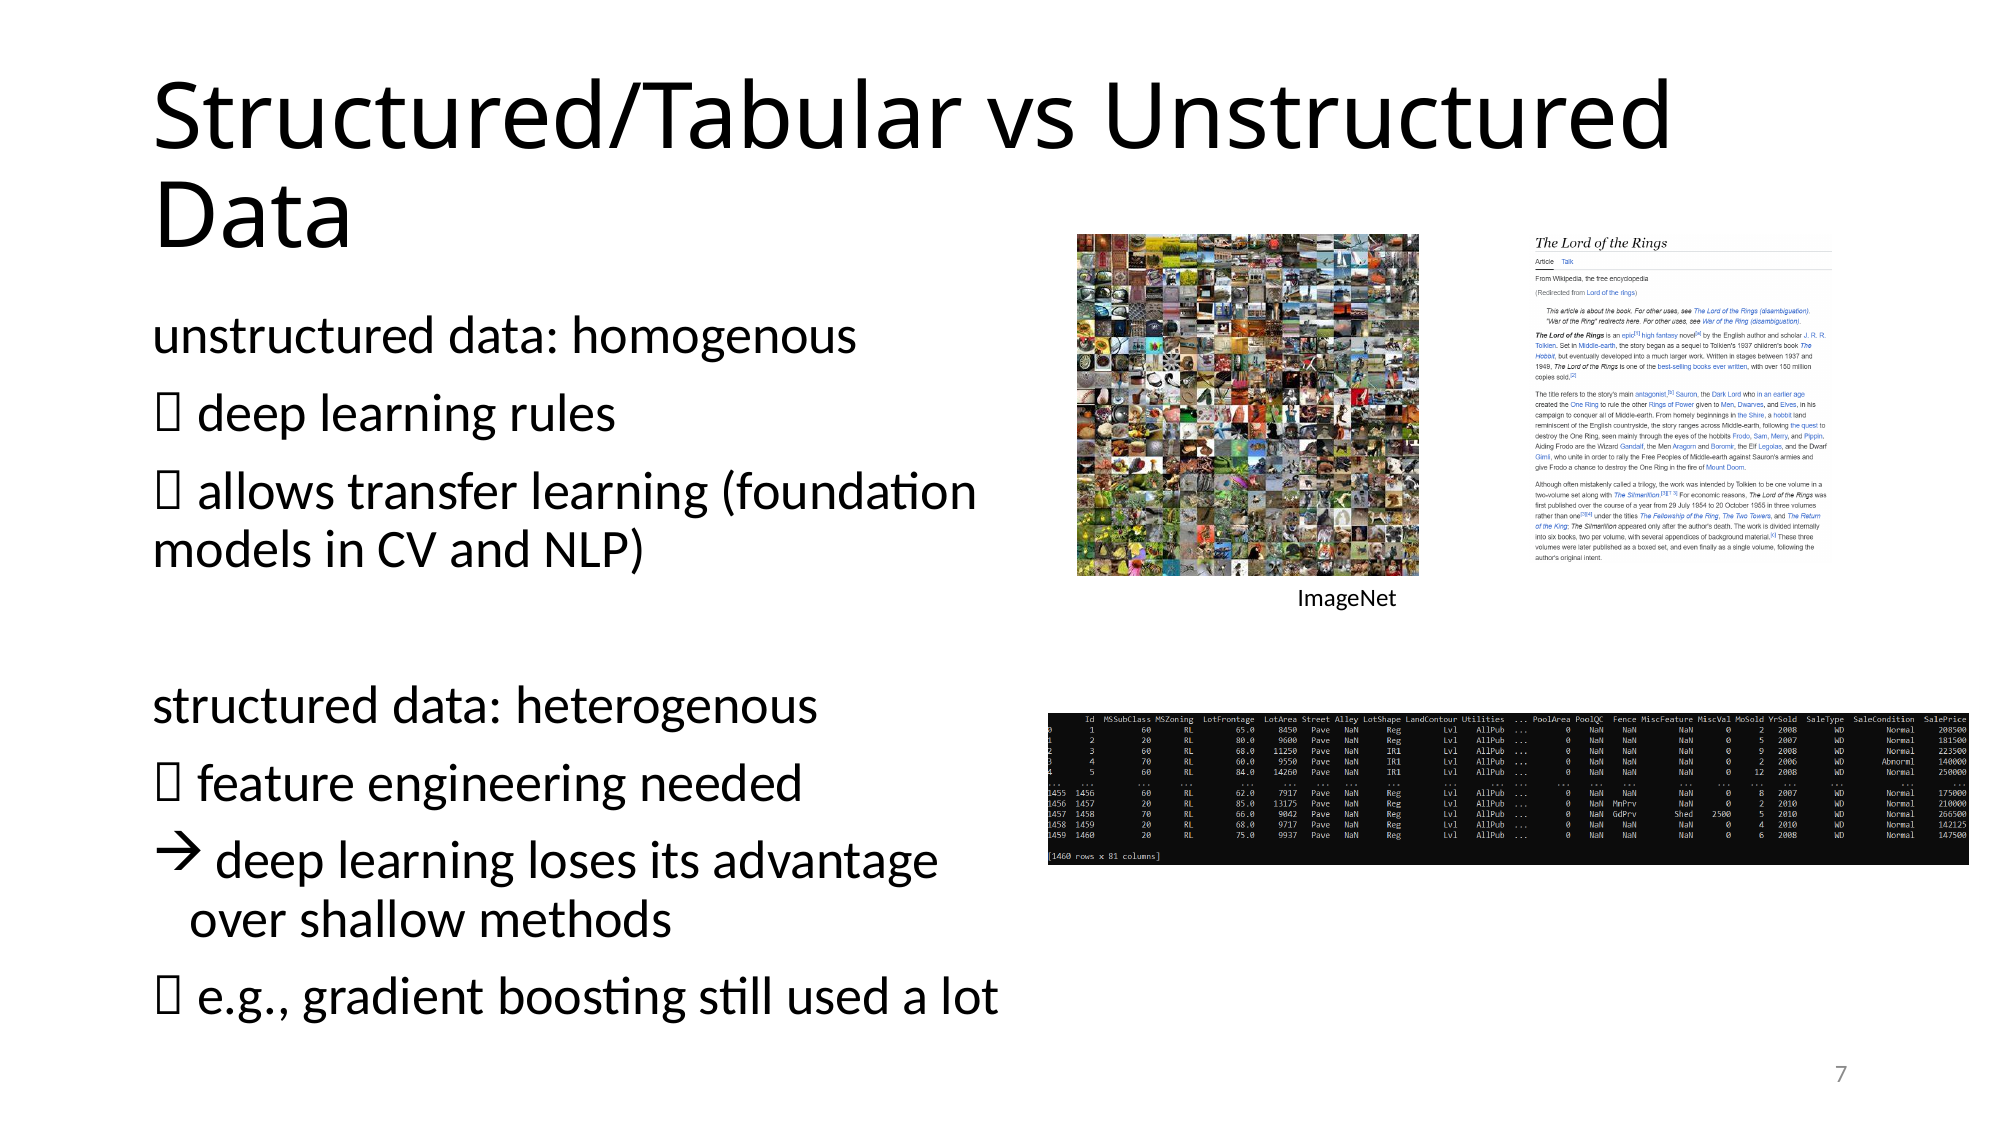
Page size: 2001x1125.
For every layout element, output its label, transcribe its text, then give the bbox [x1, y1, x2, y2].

picture [1048, 713, 1969, 865]
list unstructured data: homogenous  deep learning rules  allows transfer learning (foundation models in CV and NLP) structured data: heterogenous  feature engineering needed deep learning loses its advantage over shallow methods  e.g., gradient boosting still used a lot [137, 299, 1057, 1043]
picture [1077, 234, 1419, 576]
picture [1529, 234, 1832, 563]
text_box ImageNet [1282, 576, 1412, 619]
slide_number 7 [1412, 1042, 1863, 1103]
title Structured/Tabular vs Unstructured Data [137, 59, 1863, 278]
